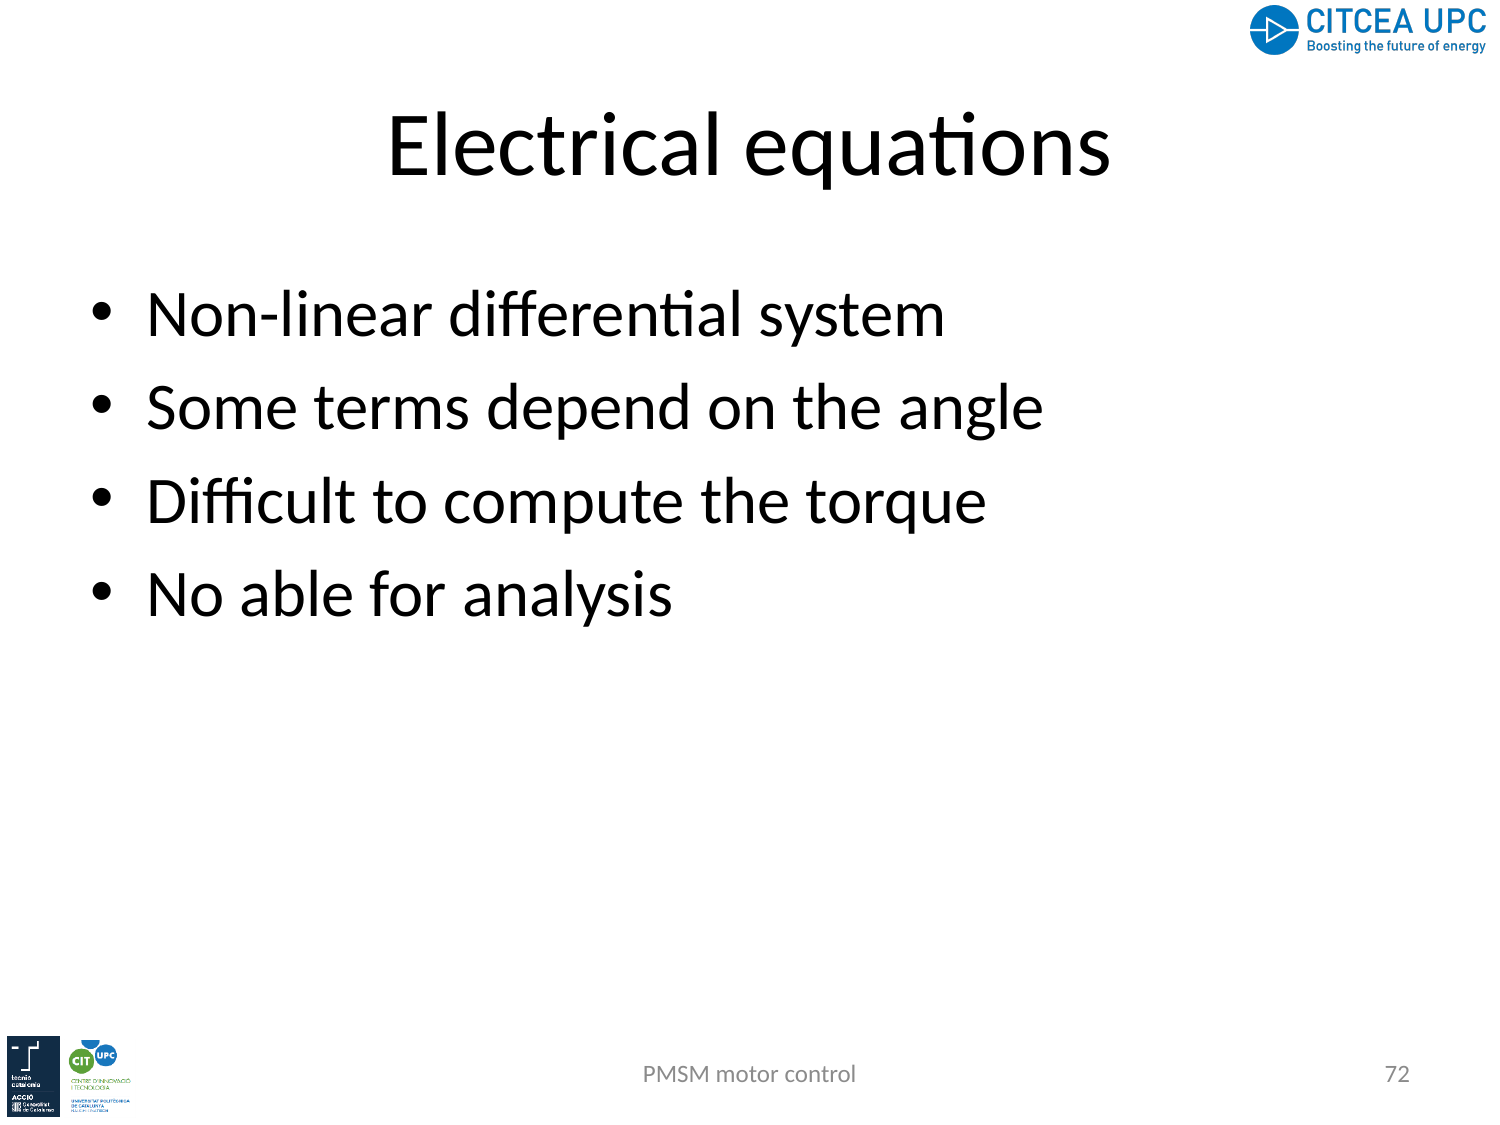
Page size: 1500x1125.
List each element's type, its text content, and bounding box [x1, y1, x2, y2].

list Non-linear differential system Some terms depend on the angle Difficult to compute the torque No able for analysis [75, 262, 1425, 1005]
footer PMSM motor control [512, 1042, 988, 1103]
picture [5, 1034, 61, 1118]
slide_number 72 [1074, 1042, 1425, 1103]
title Electrical equations [75, 45, 1425, 233]
picture [64, 1039, 136, 1118]
picture [1250, 5, 1497, 60]
